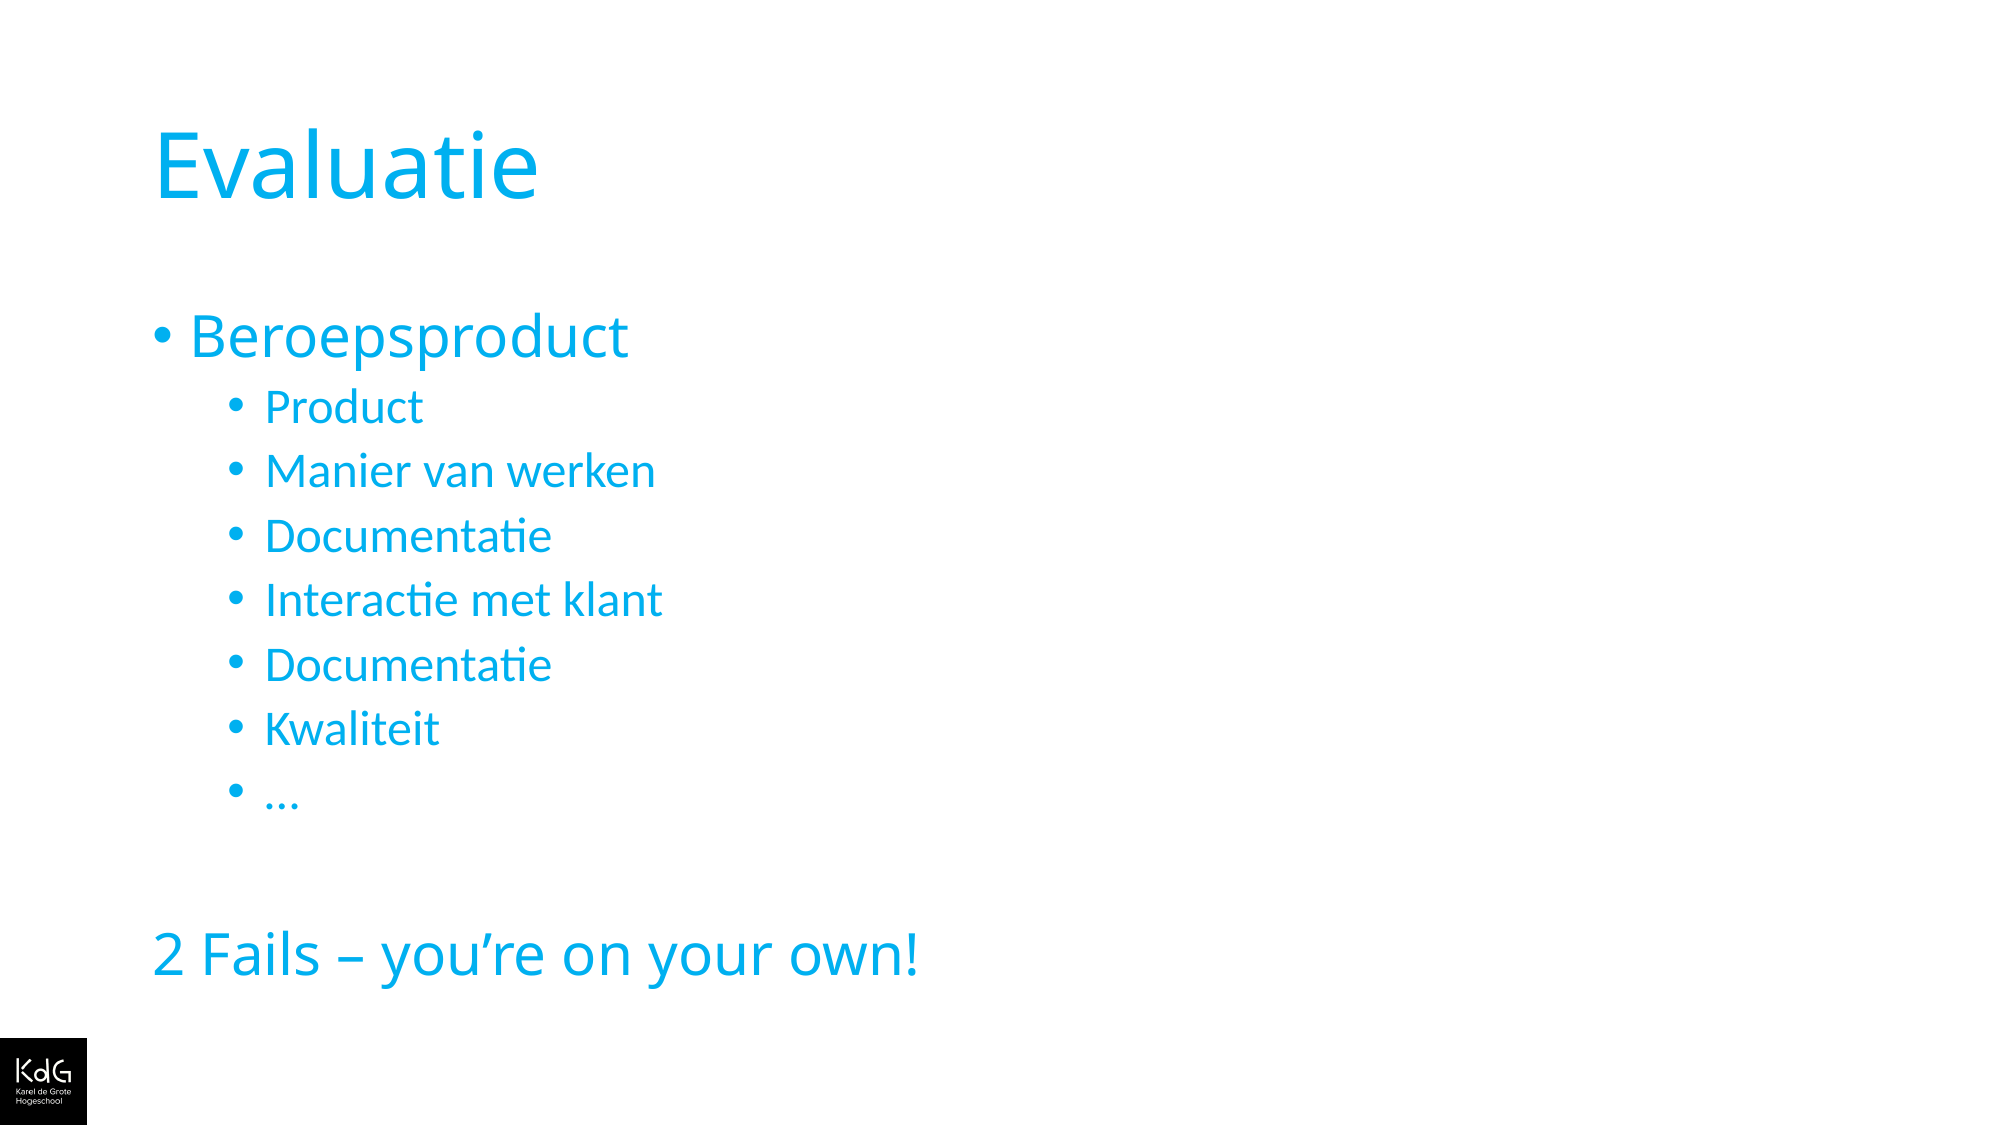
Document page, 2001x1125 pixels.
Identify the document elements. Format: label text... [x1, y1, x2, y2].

picture [0, 1038, 87, 1125]
title Evaluatie [137, 59, 1863, 278]
list Beroepsproduct Product Manier van werken Documentatie Interactie met klant Documentatie Kwaliteit … 2 Fails – you’re on your own! [137, 299, 1863, 1014]
